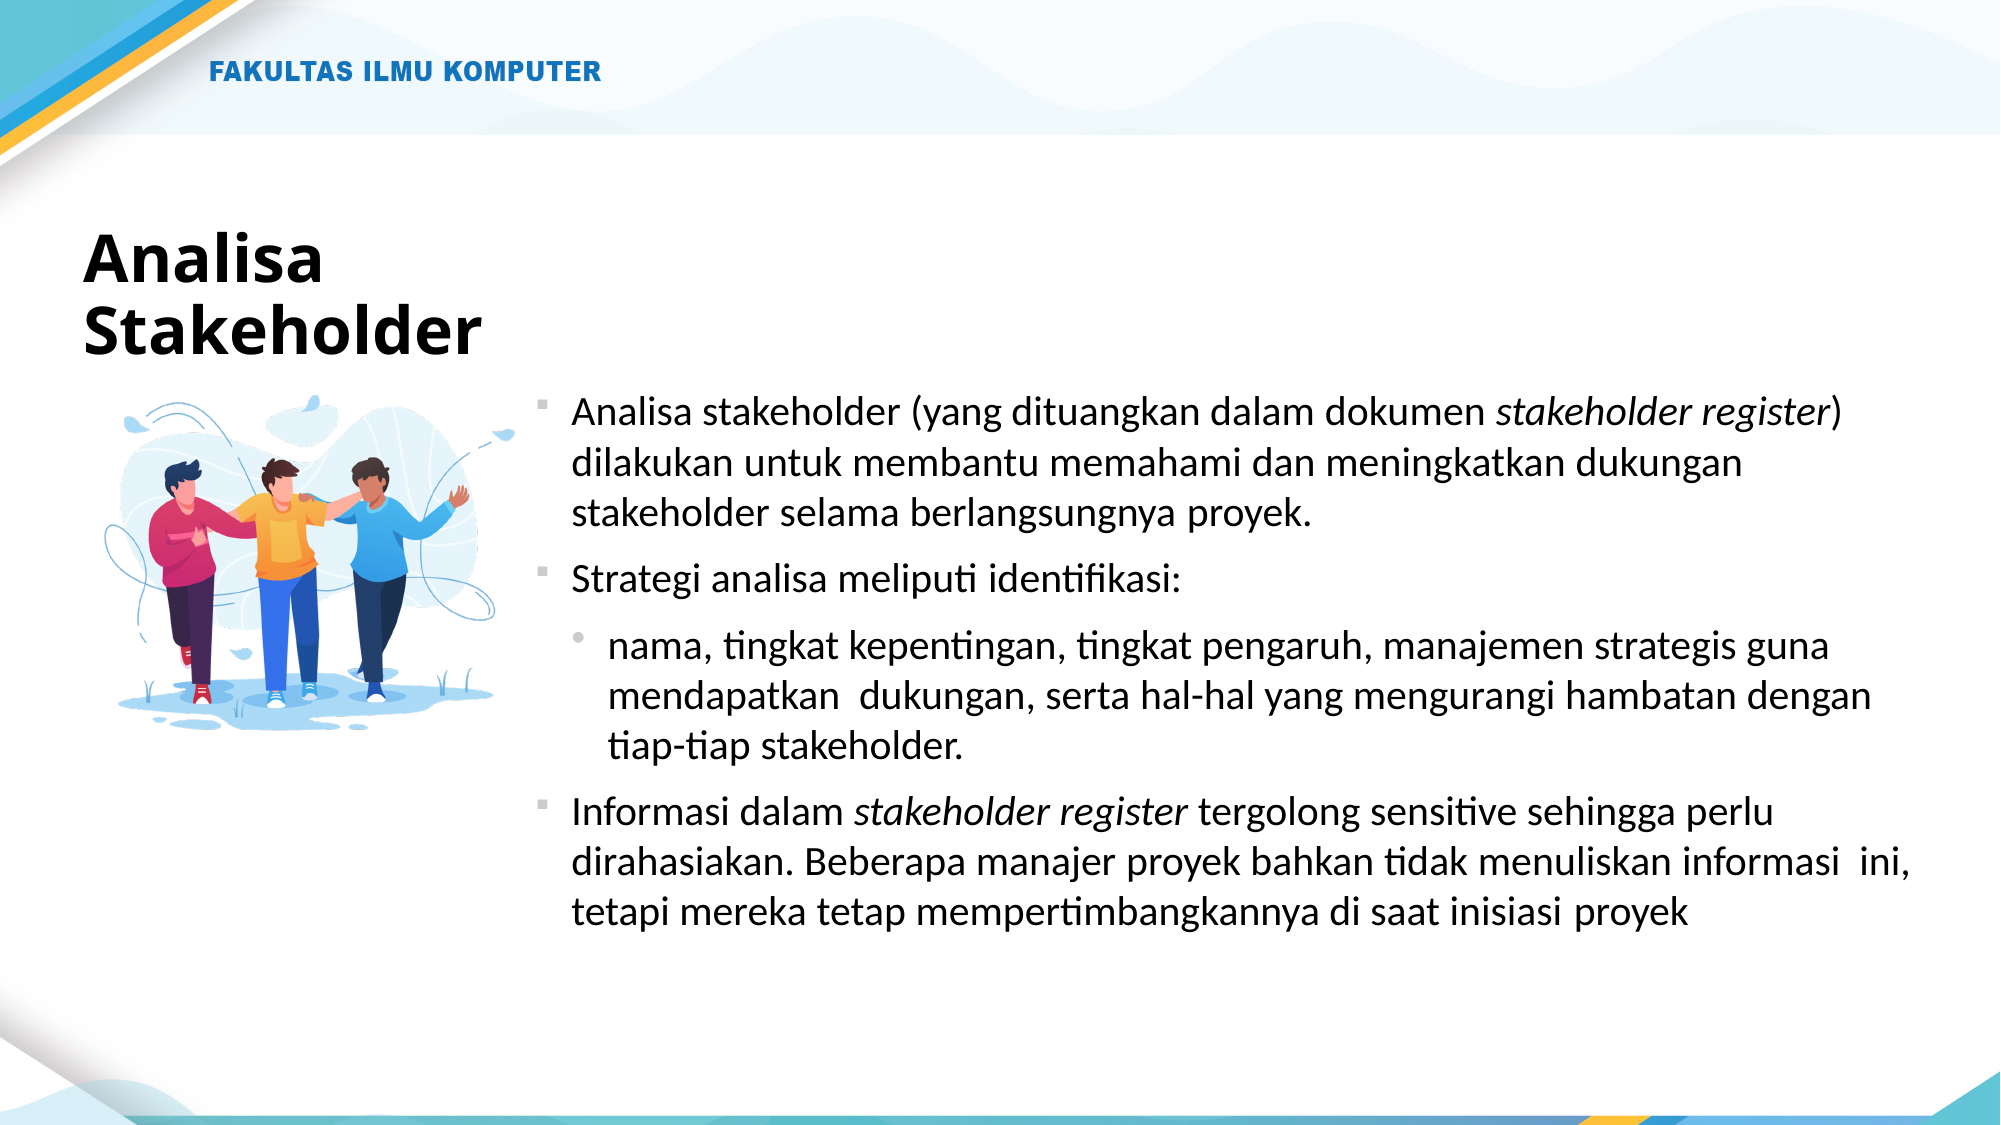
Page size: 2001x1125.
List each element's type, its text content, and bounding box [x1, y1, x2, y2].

text_box Analisa Stakeholder [68, 218, 616, 376]
text_box Analisa stakeholder (yang dituangkan dalam dokumen stakeholder register) dilakukan untuk membantu memahami dan meningkatkan dukungan stakeholder selama berlangsungnya proyek. Strategi analisa meliputi identifikasi: nama, tingkat kepentingan, tingkat pengaruh, manajemen strategis guna mendapatkan dukungan, serta hal-hal yang mengurangi hambatan dengan tiap-tiap stakeholder. Informasi dalam stakeholder register tergolong sensitive sehingga perlu dirahasiakan. Beberapa manajer proyek bahkan tidak menuliskan informasi ini, tetapi mereka tetap mempertimbangkannya di saat inisiasi proyek [518, 376, 1946, 941]
picture [0, 0, 2000, 1125]
